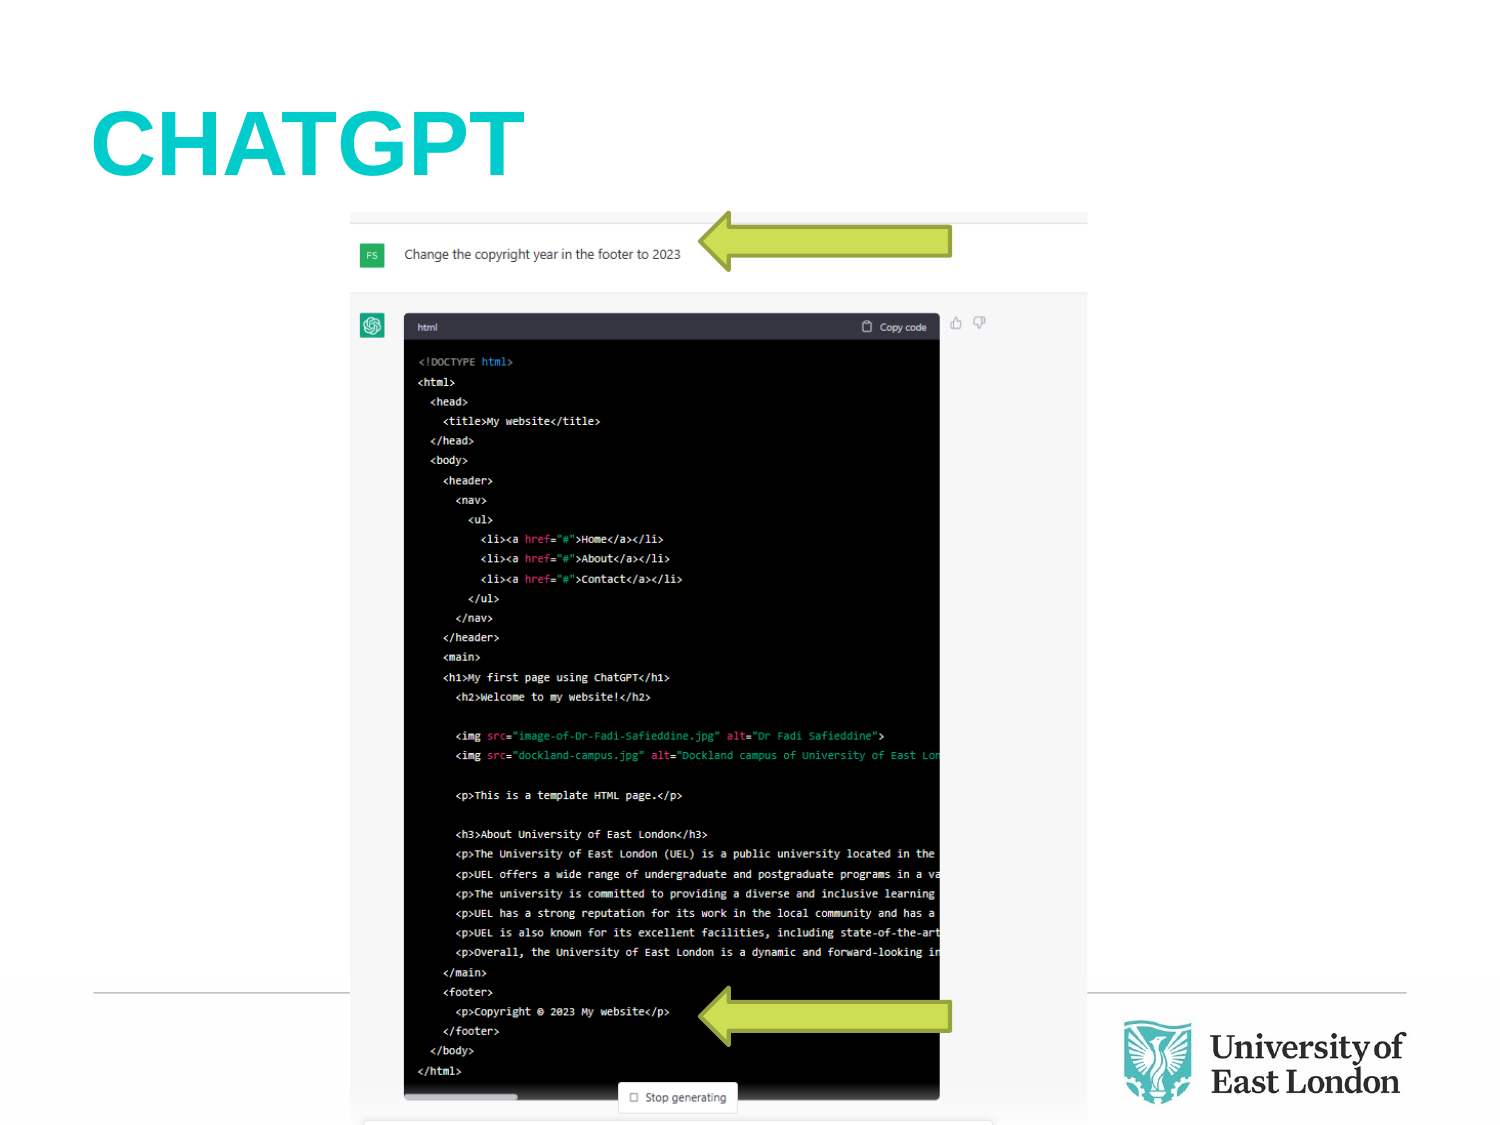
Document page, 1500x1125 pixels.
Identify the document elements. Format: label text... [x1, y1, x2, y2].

title CHATGPT [75, 45, 1425, 233]
picture [0, 212, 1500, 1125]
